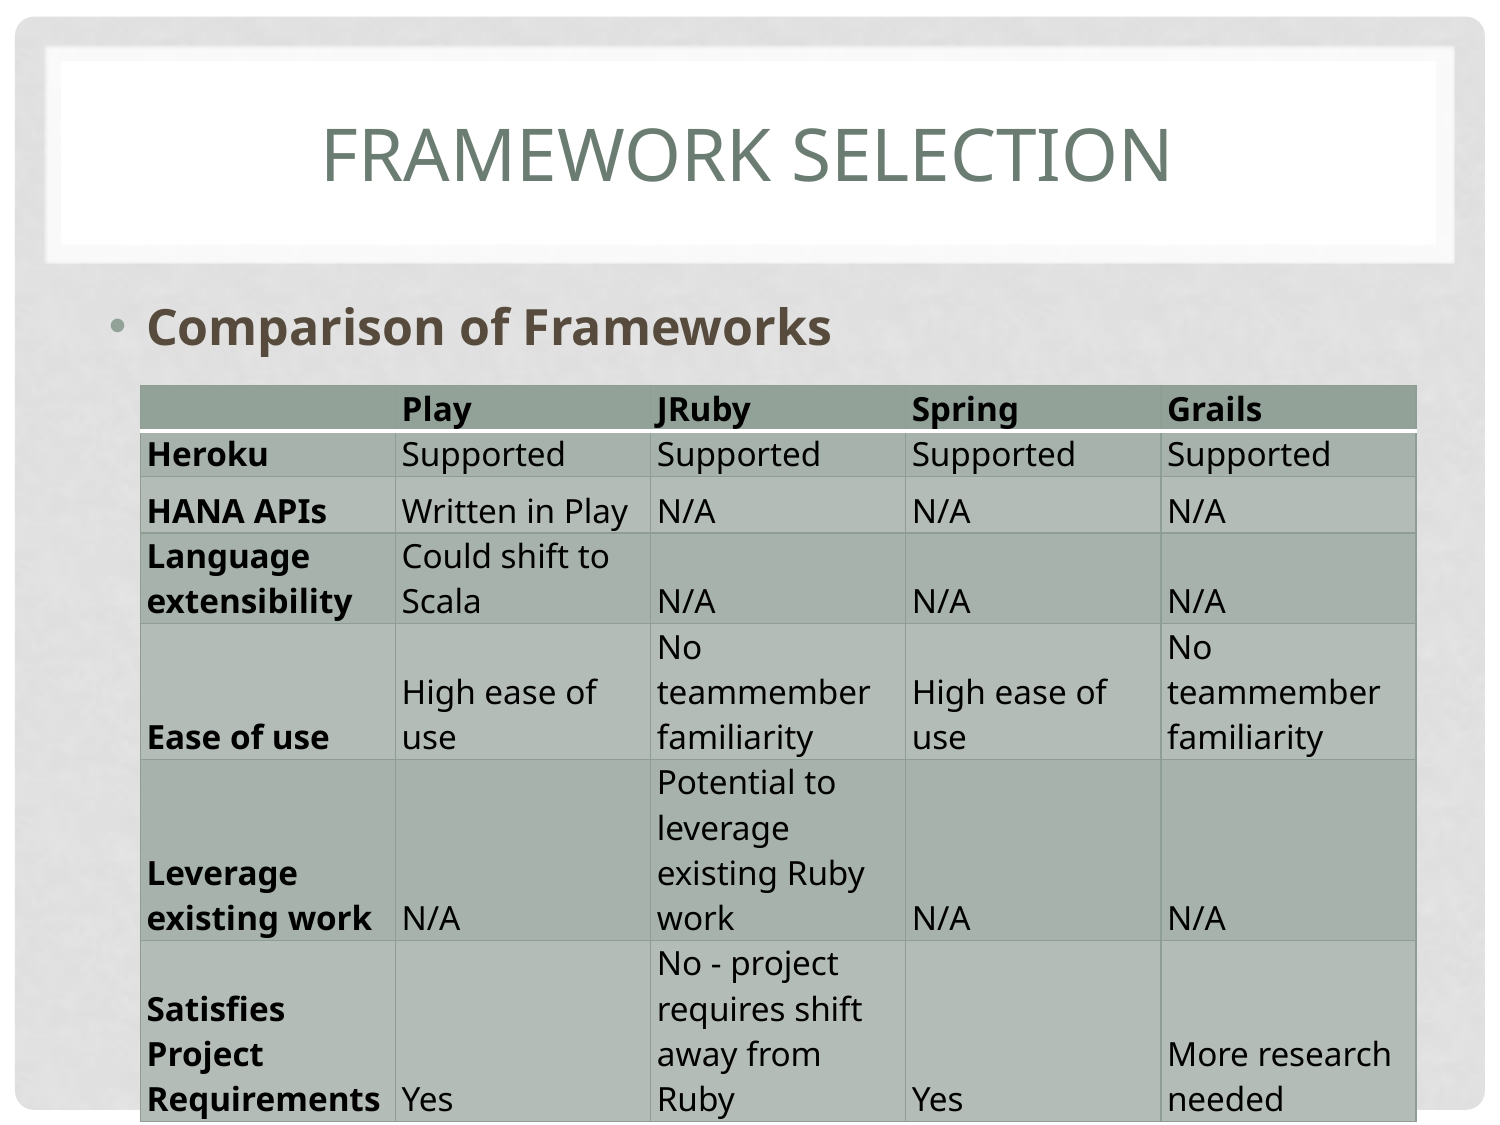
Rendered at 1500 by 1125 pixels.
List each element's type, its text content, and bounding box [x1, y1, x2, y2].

table_cell No teammember familiarity [651, 624, 905, 759]
table_cell More research needed [1162, 941, 1415, 1121]
table_cell High ease of use [396, 624, 650, 759]
table_header Spring [906, 386, 1160, 429]
table_cell Leverage existing work [141, 760, 395, 940]
table_cell N/A [651, 477, 905, 532]
table_cell Potential to leverage existing Ruby work [651, 760, 905, 940]
table_cell Could shift to Scala [396, 534, 650, 623]
table_cell N/A [396, 760, 650, 940]
table_header Play [396, 386, 650, 429]
title Framework Selection [69, 66, 1425, 238]
table_cell Heroku [141, 433, 395, 476]
table_cell Satisfies Project Requirements [141, 941, 395, 1121]
table_cell Written in Play [396, 477, 650, 532]
table_cell No - project requires shift away from Ruby [651, 941, 905, 1121]
table_cell Ease of use [141, 624, 395, 759]
table_cell Supported [1162, 433, 1415, 476]
table_cell Supported [651, 433, 905, 476]
table_cell Supported [396, 433, 650, 476]
table_cell Supported [906, 433, 1160, 476]
table_cell HANA APIs [141, 477, 395, 532]
table_cell N/A [906, 534, 1160, 623]
table_cell N/A [1162, 534, 1415, 623]
table_cell High ease of use [906, 624, 1160, 759]
table_cell Yes [906, 941, 1160, 1121]
table_cell N/A [1162, 760, 1415, 940]
table_cell N/A [651, 534, 905, 623]
table_cell Yes [396, 941, 650, 1121]
table_cell N/A [1162, 477, 1415, 532]
table_cell Language extensibility [141, 534, 395, 623]
table_cell No teammember familiarity [1162, 624, 1415, 759]
table_cell N/A [906, 760, 1160, 940]
table_header Grails [1162, 386, 1415, 429]
table_cell N/A [906, 477, 1160, 532]
table_header [141, 386, 395, 429]
list Comparison of Frameworks [75, 287, 1425, 1106]
table_header JRuby [651, 386, 905, 429]
